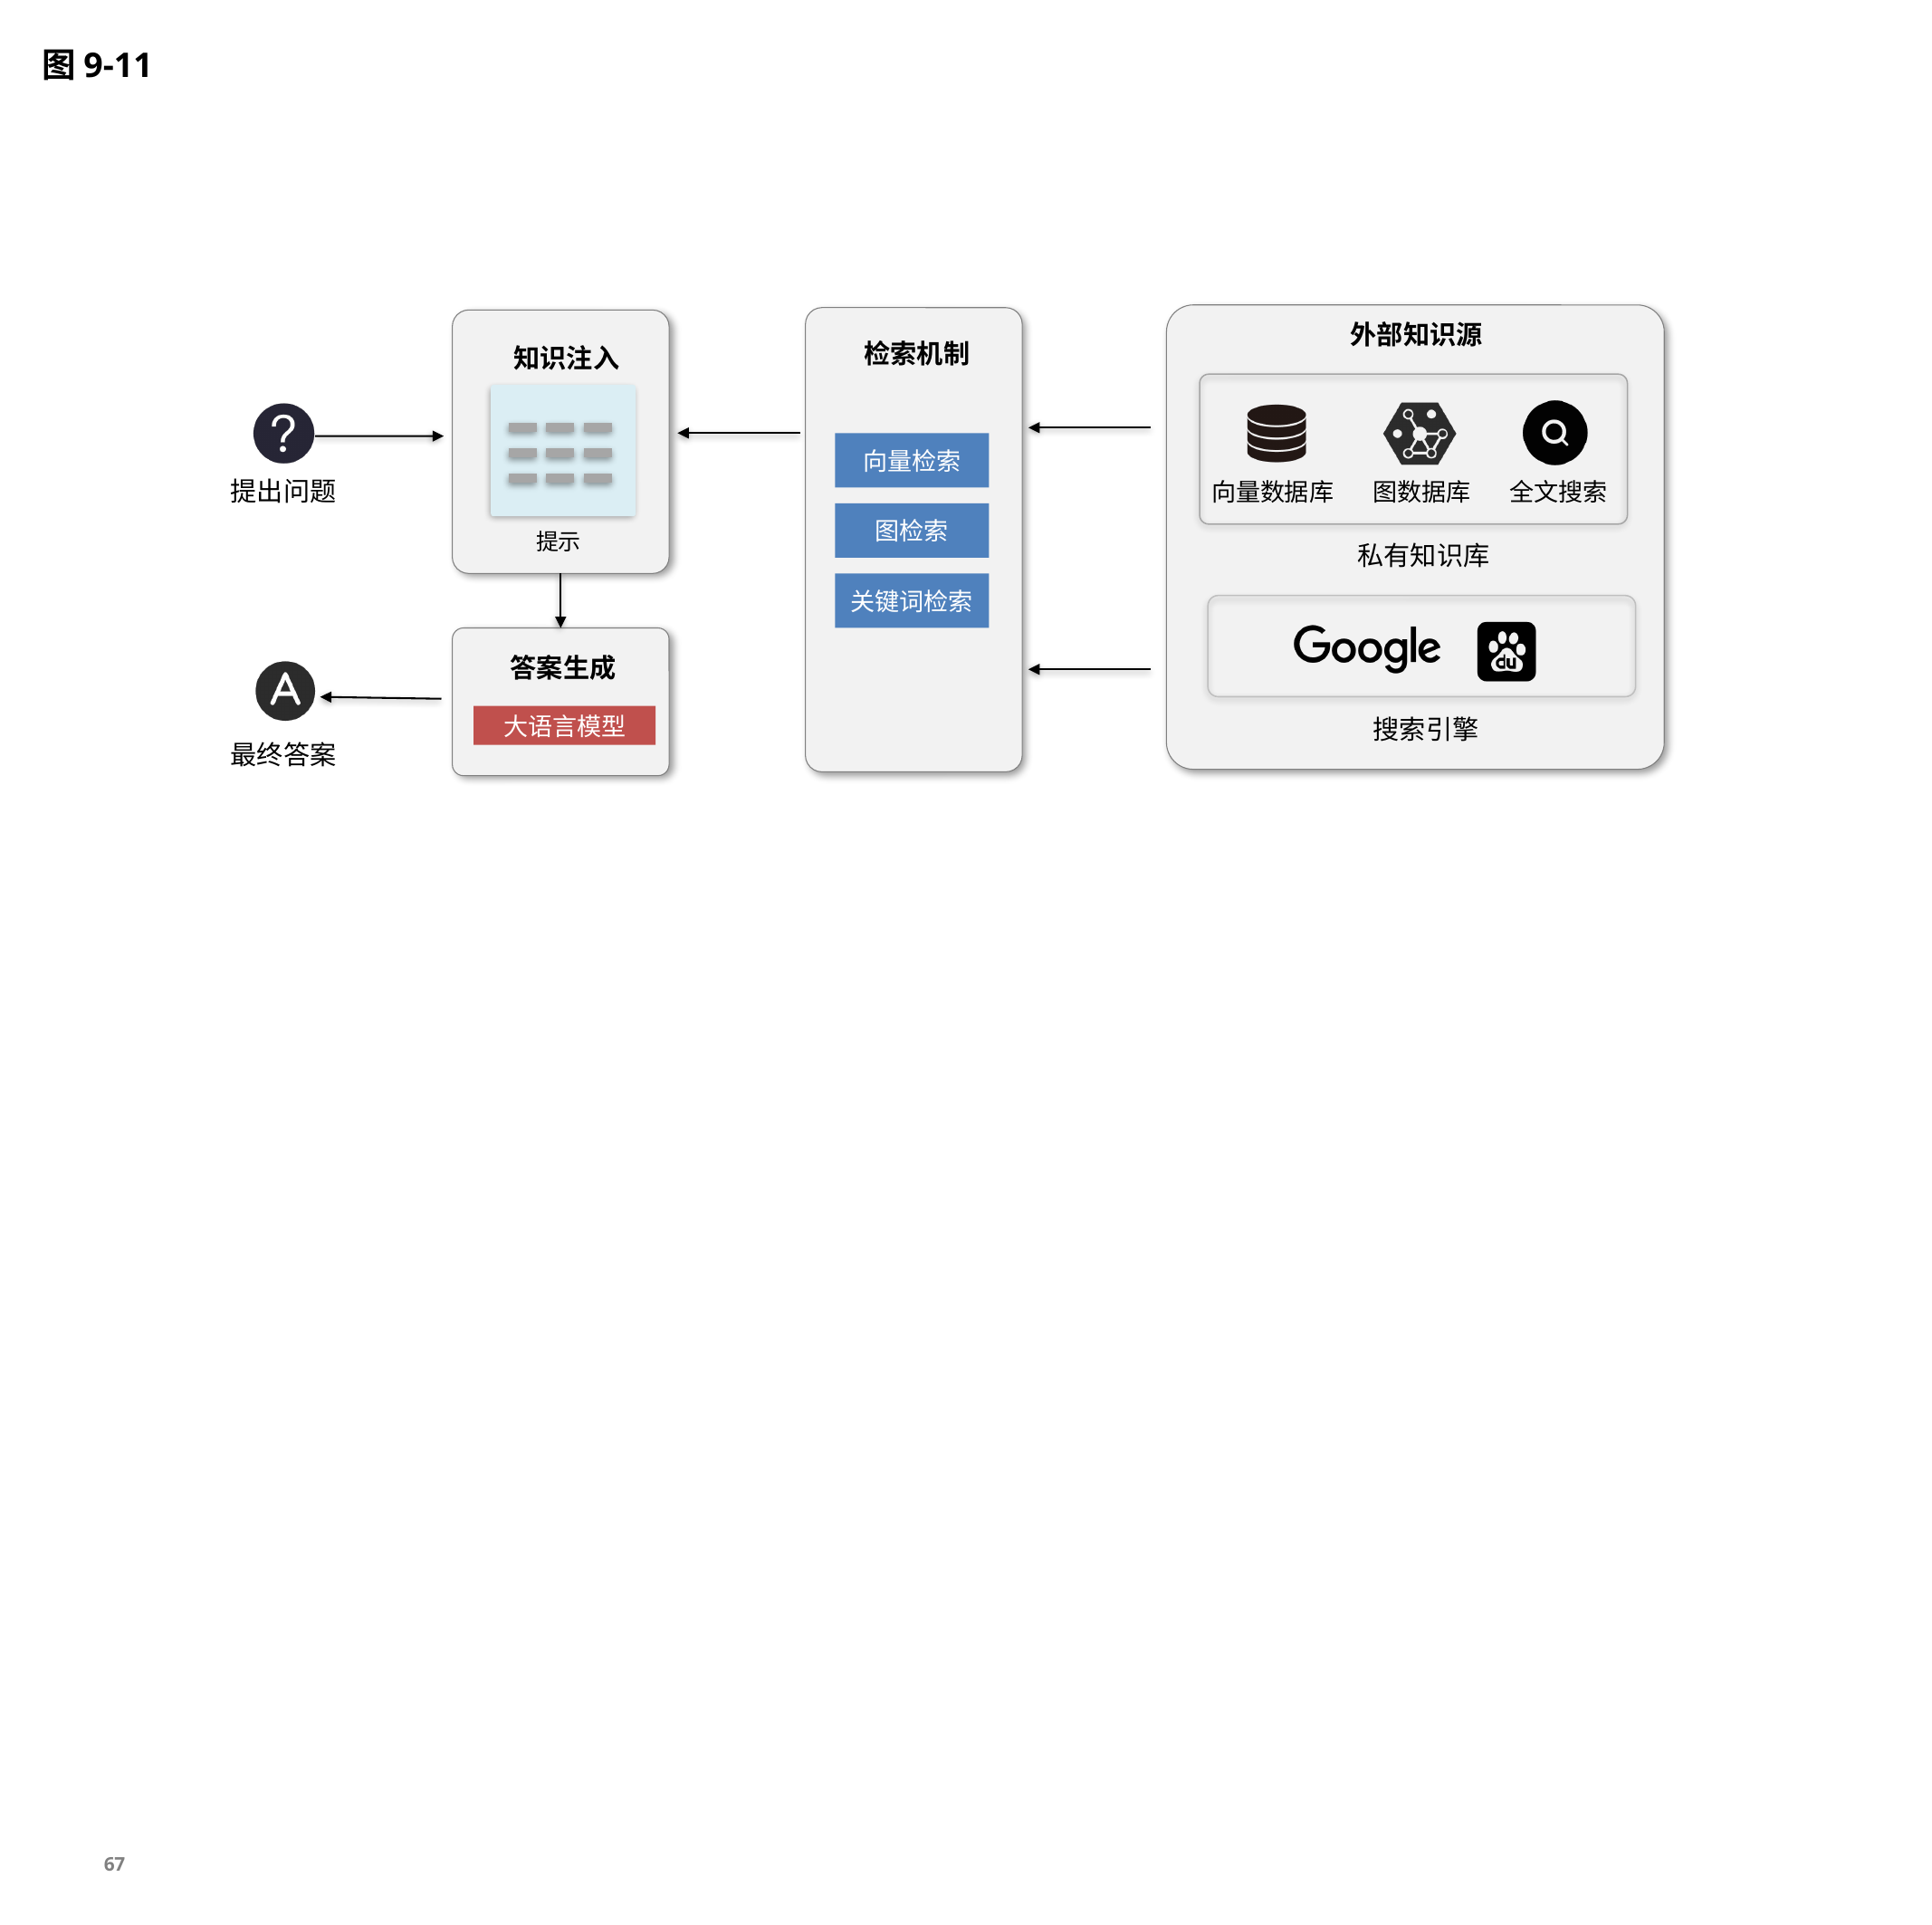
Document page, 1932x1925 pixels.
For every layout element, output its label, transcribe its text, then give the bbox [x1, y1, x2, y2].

picture [1242, 400, 1310, 466]
text_box [451, 309, 670, 575]
text_box [1199, 373, 1629, 525]
text_box [451, 627, 670, 777]
text_box 提示 [475, 521, 642, 556]
text_box 全文搜索 [1631, 469, 1641, 505]
text_box 向量数据库 [1190, 469, 1194, 505]
text_box [804, 306, 1023, 773]
text_box 搜索引擎 [1343, 705, 1509, 741]
text_box 图9-11 [24, 21, 1763, 107]
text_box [1286, 616, 1540, 685]
text_box 私有知识库 [1341, 532, 1506, 568]
text_box [1165, 303, 1666, 771]
text_box 知识注入 [456, 335, 677, 376]
picture [1380, 393, 1459, 473]
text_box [215, 650, 352, 777]
text_box [1207, 594, 1637, 698]
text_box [215, 398, 352, 513]
picture [1508, 386, 1602, 480]
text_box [835, 433, 990, 628]
text_box 外部知识源 [1334, 311, 1500, 347]
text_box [490, 384, 636, 517]
text_box 大语言模型 [473, 705, 656, 745]
text_box 检索机制 [834, 330, 1000, 366]
text_box 答案生成 [461, 645, 666, 685]
